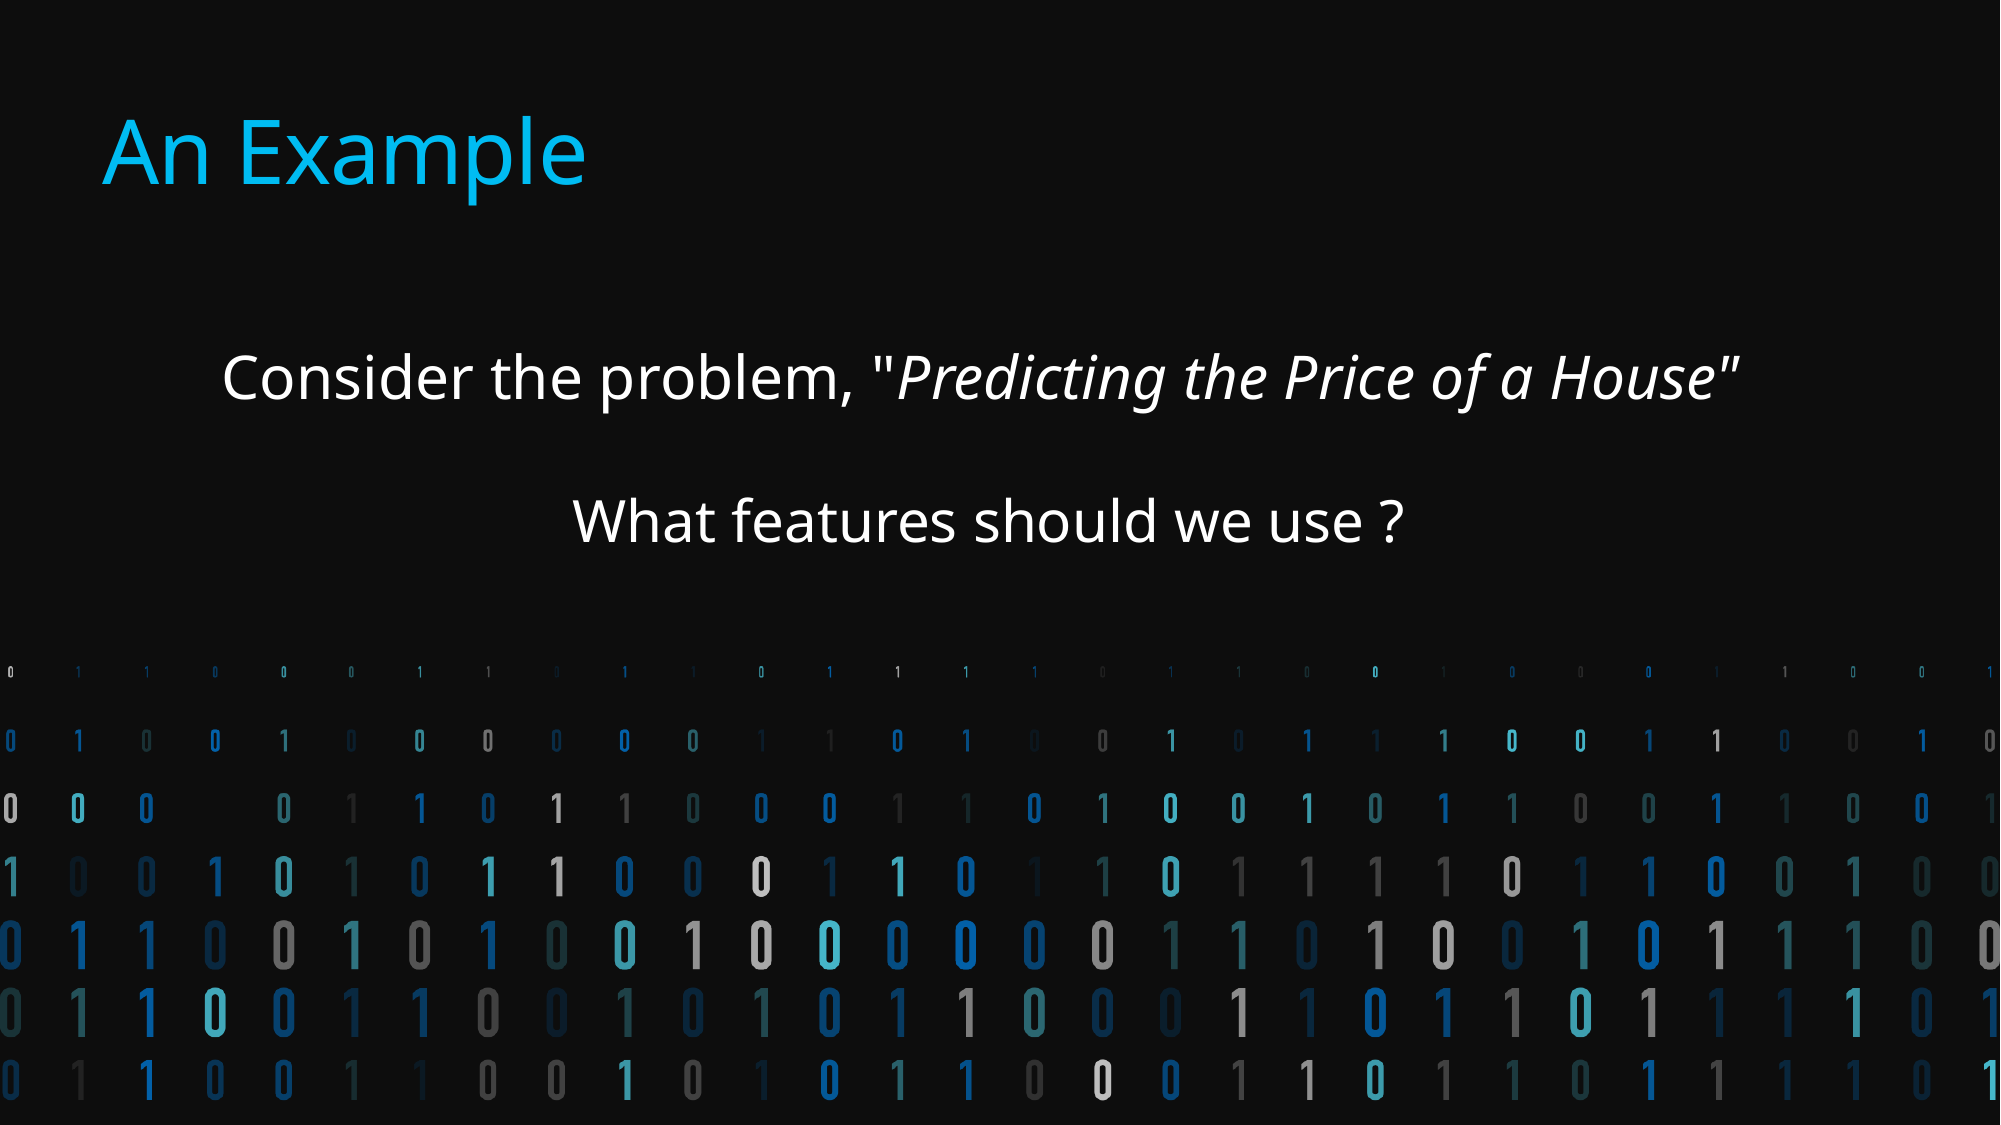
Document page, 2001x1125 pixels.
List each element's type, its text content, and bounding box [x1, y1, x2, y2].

text_box An Example [102, 106, 1911, 204]
text_box Consider the problem, "Predicting the Price of a House" What features should we use ? [102, 338, 1875, 778]
picture [0, 666, 2000, 1125]
